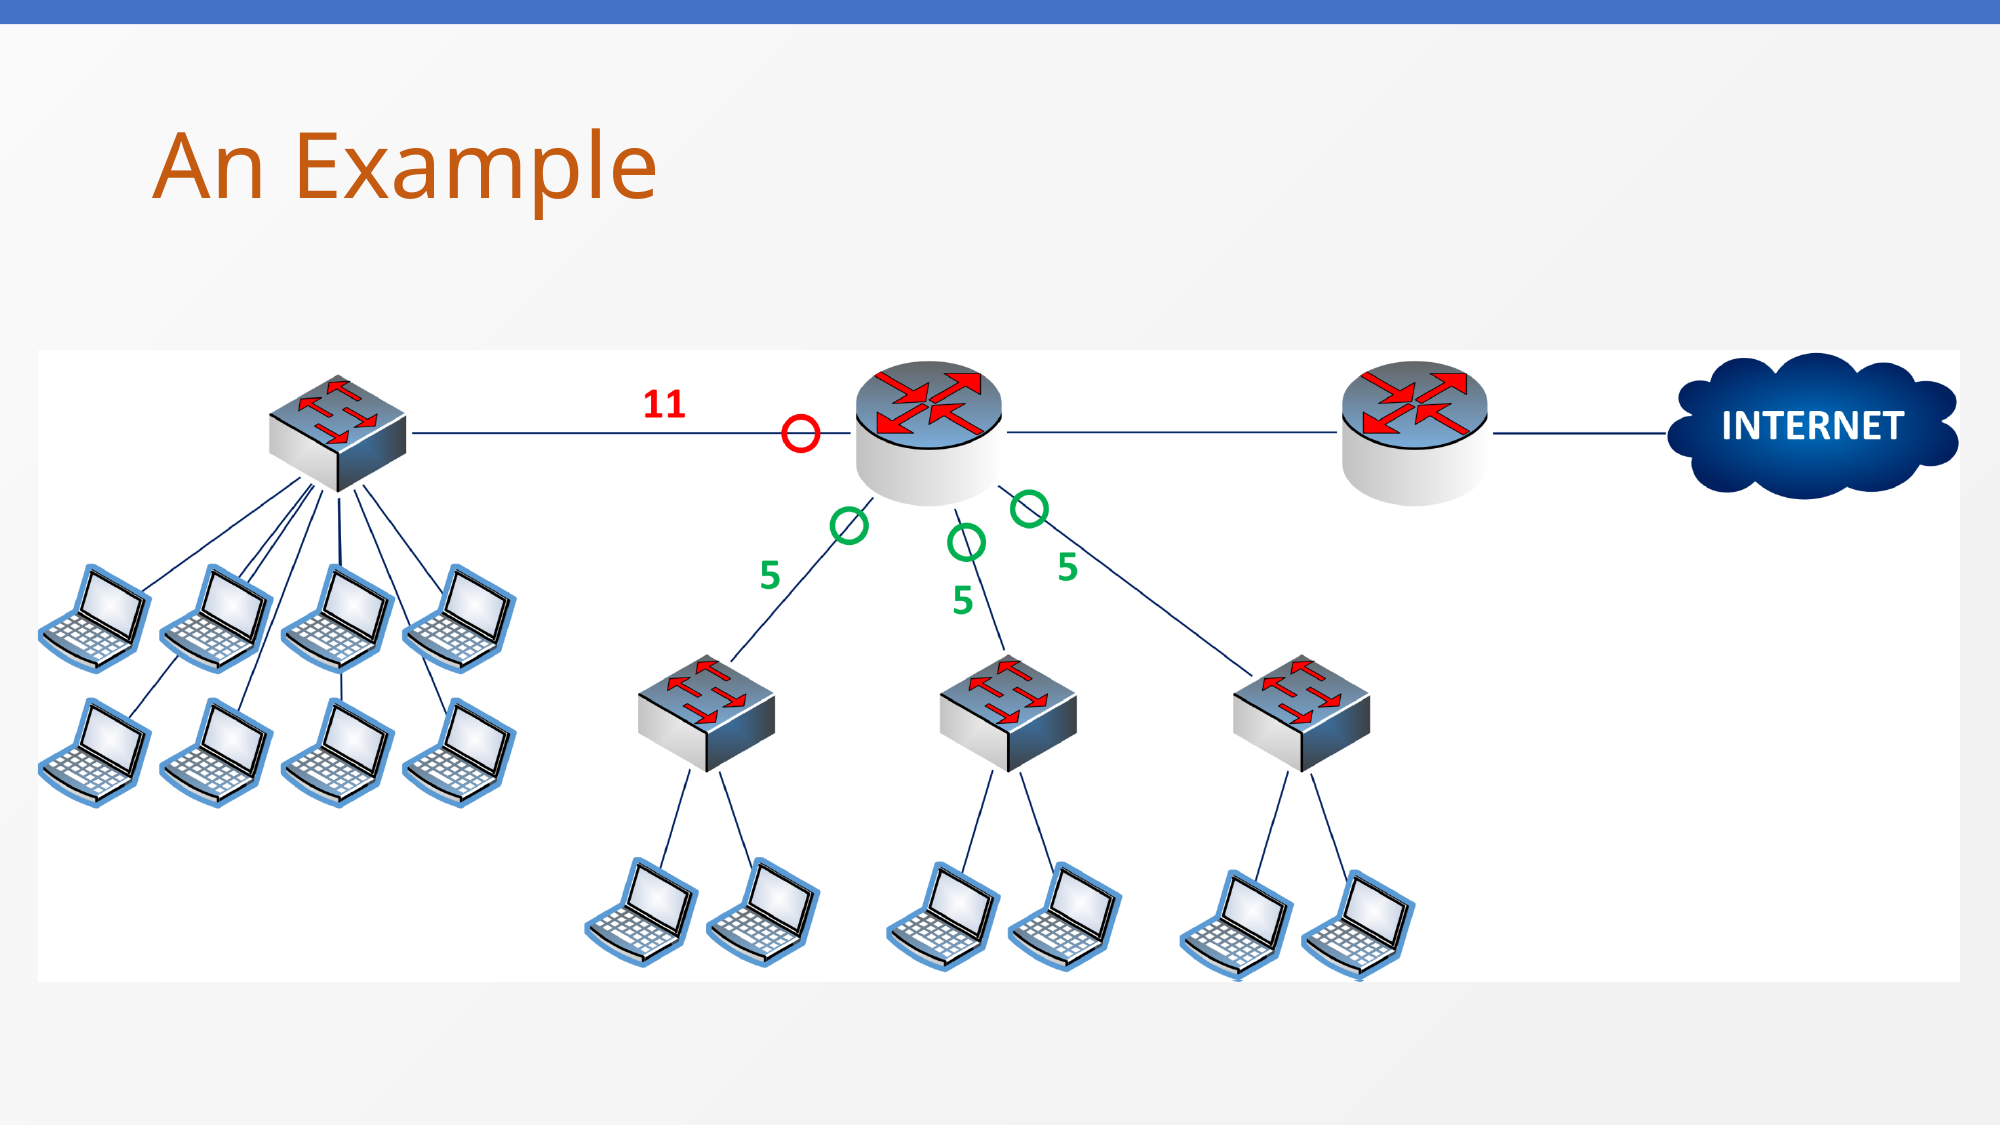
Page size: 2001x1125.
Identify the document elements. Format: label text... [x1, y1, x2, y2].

title An Example [137, 59, 1863, 278]
text_box [0, 0, 2000, 25]
picture [37, 350, 1960, 982]
